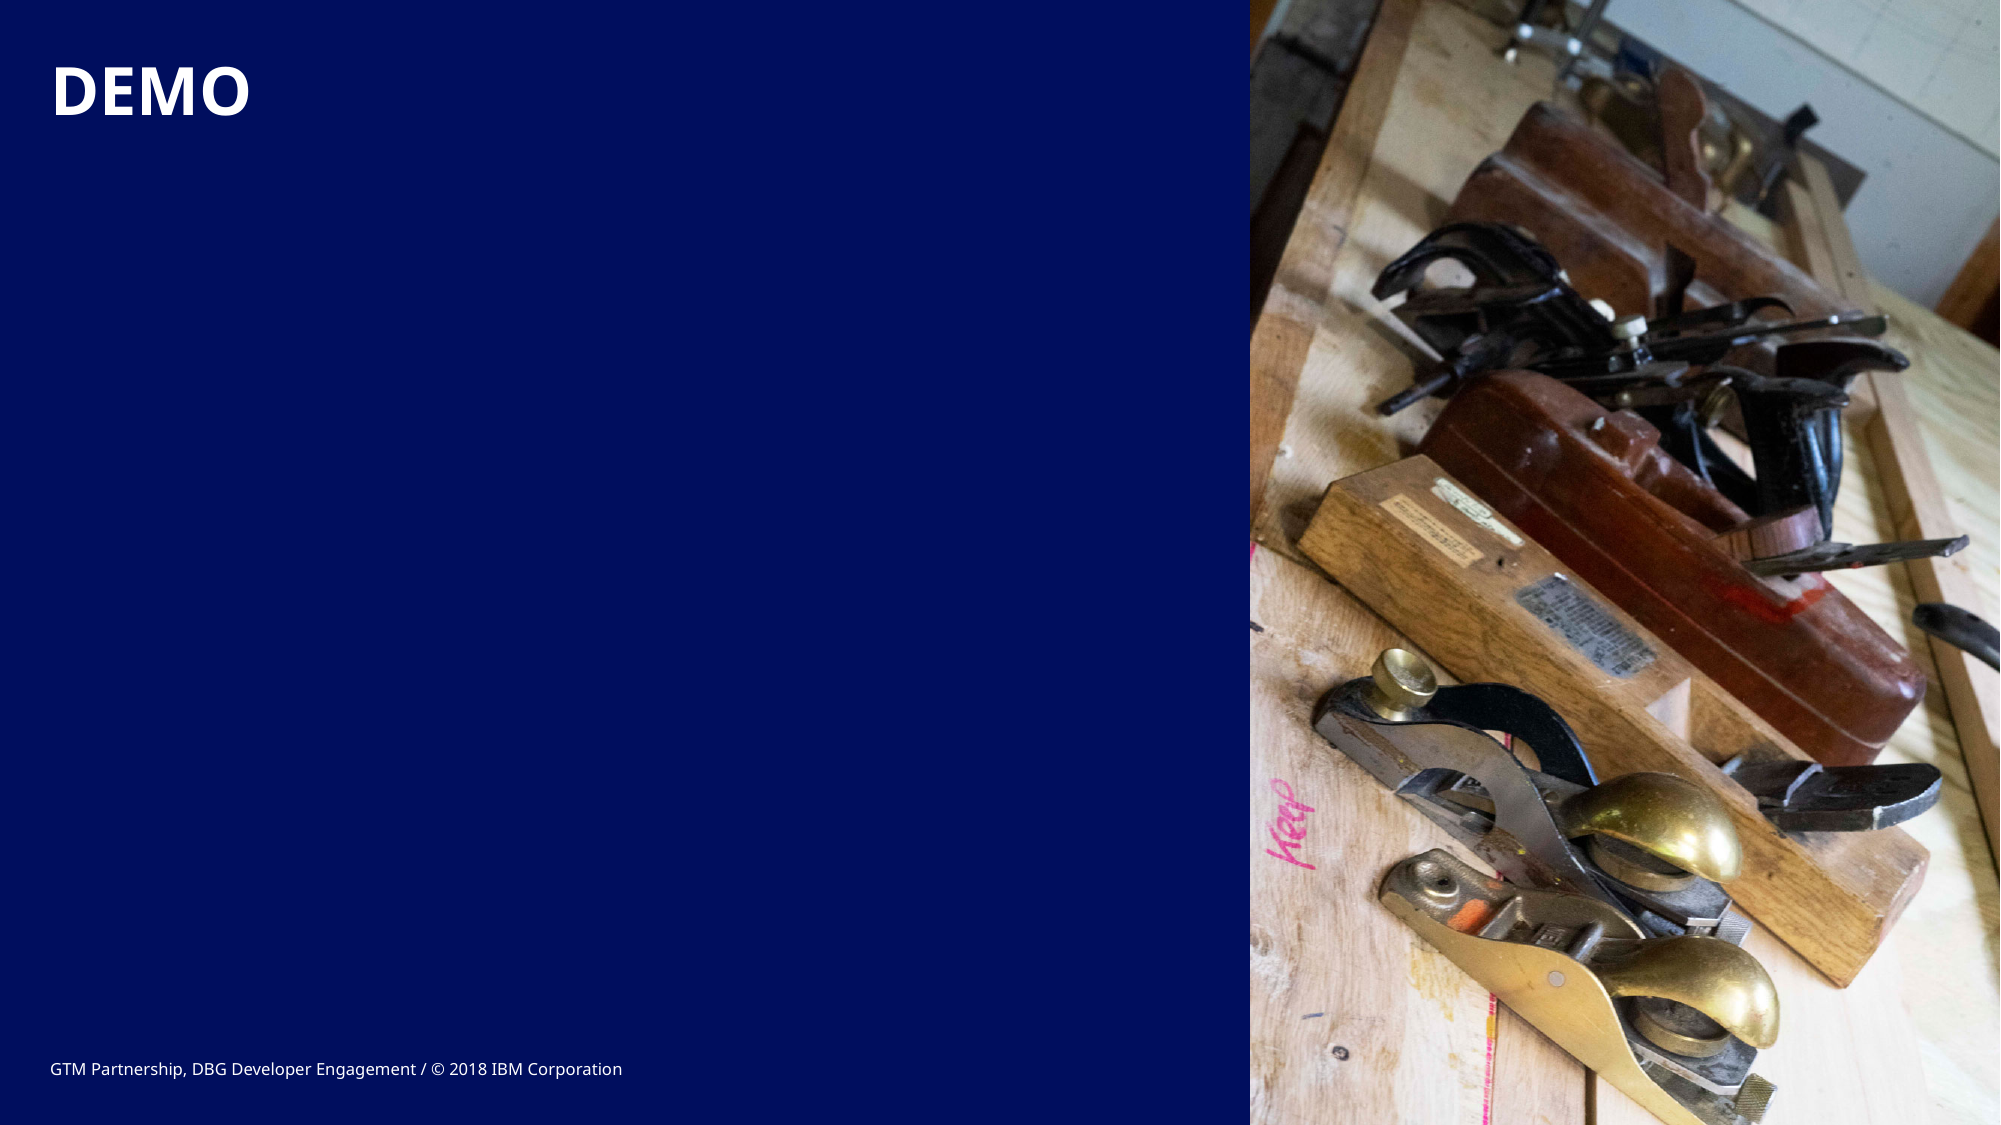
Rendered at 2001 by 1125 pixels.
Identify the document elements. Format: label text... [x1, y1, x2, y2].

title DEMO [50, 57, 1244, 1037]
picture [1249, 0, 2000, 1125]
footer GTM Partnership, DBG Developer Engagement / © 2018 IBM Corporation [50, 1055, 1244, 1086]
